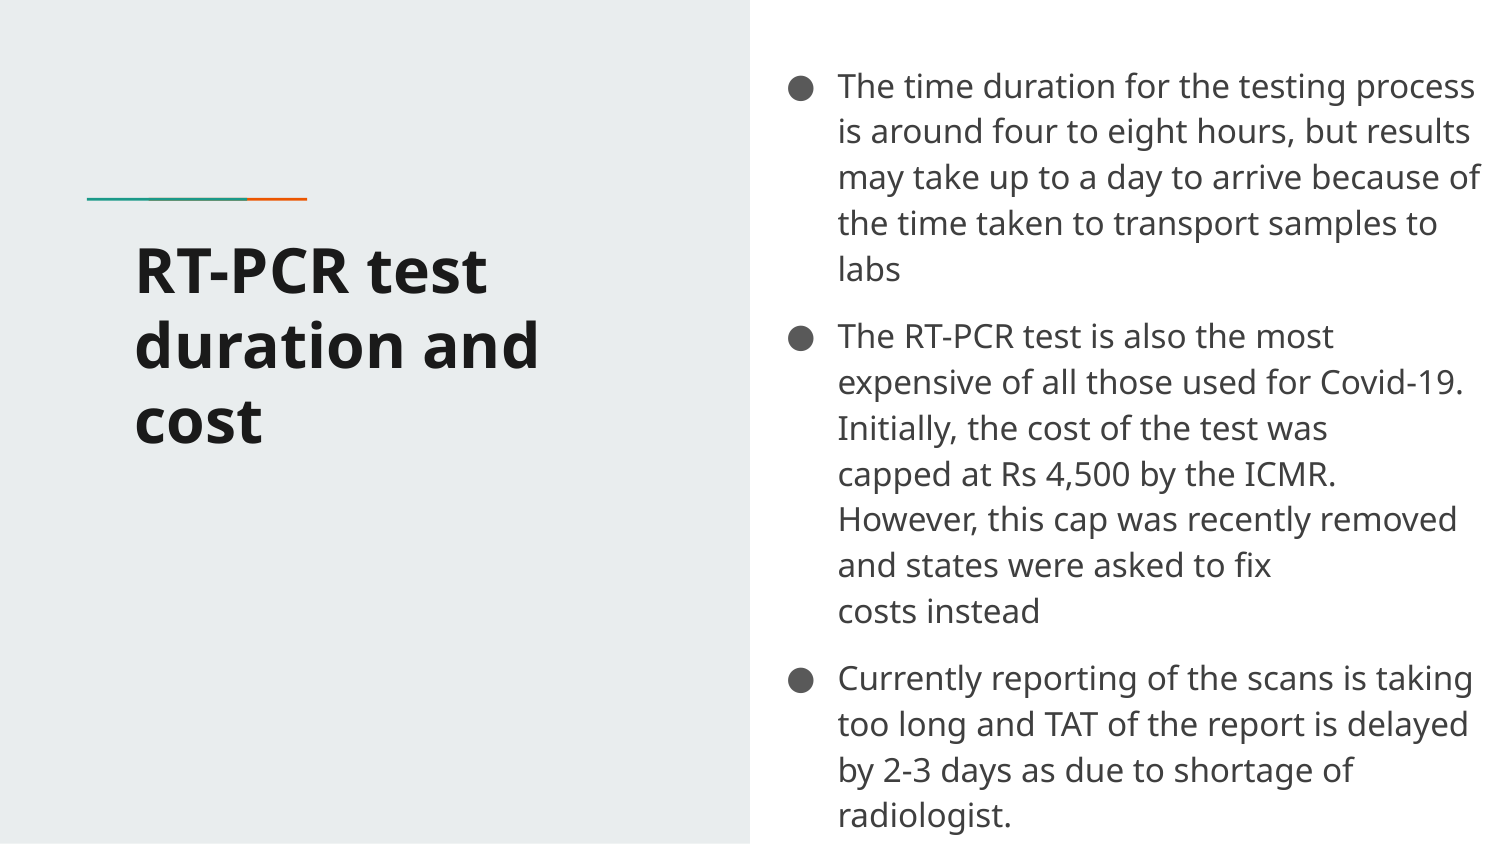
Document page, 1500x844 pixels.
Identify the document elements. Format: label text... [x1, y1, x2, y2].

title RT-PCR test duration and cost [119, 216, 662, 494]
text_box The time duration for the testing process is around four to eight hours, but results may take up to a day to arrive because of the time taken to transport samples to labs The RT-PCR test is also the most expensive of all those used for Covid-19. Initially, the cost of the test was capped at Rs 4,500 by the ICMR. However, this cap was recently removed and states were asked to fix costs instead Currently reporting of the scans is taking too long and TAT of the report is delayed by 2-3 days as due to shortage of radiologist. [747, 51, 1498, 844]
